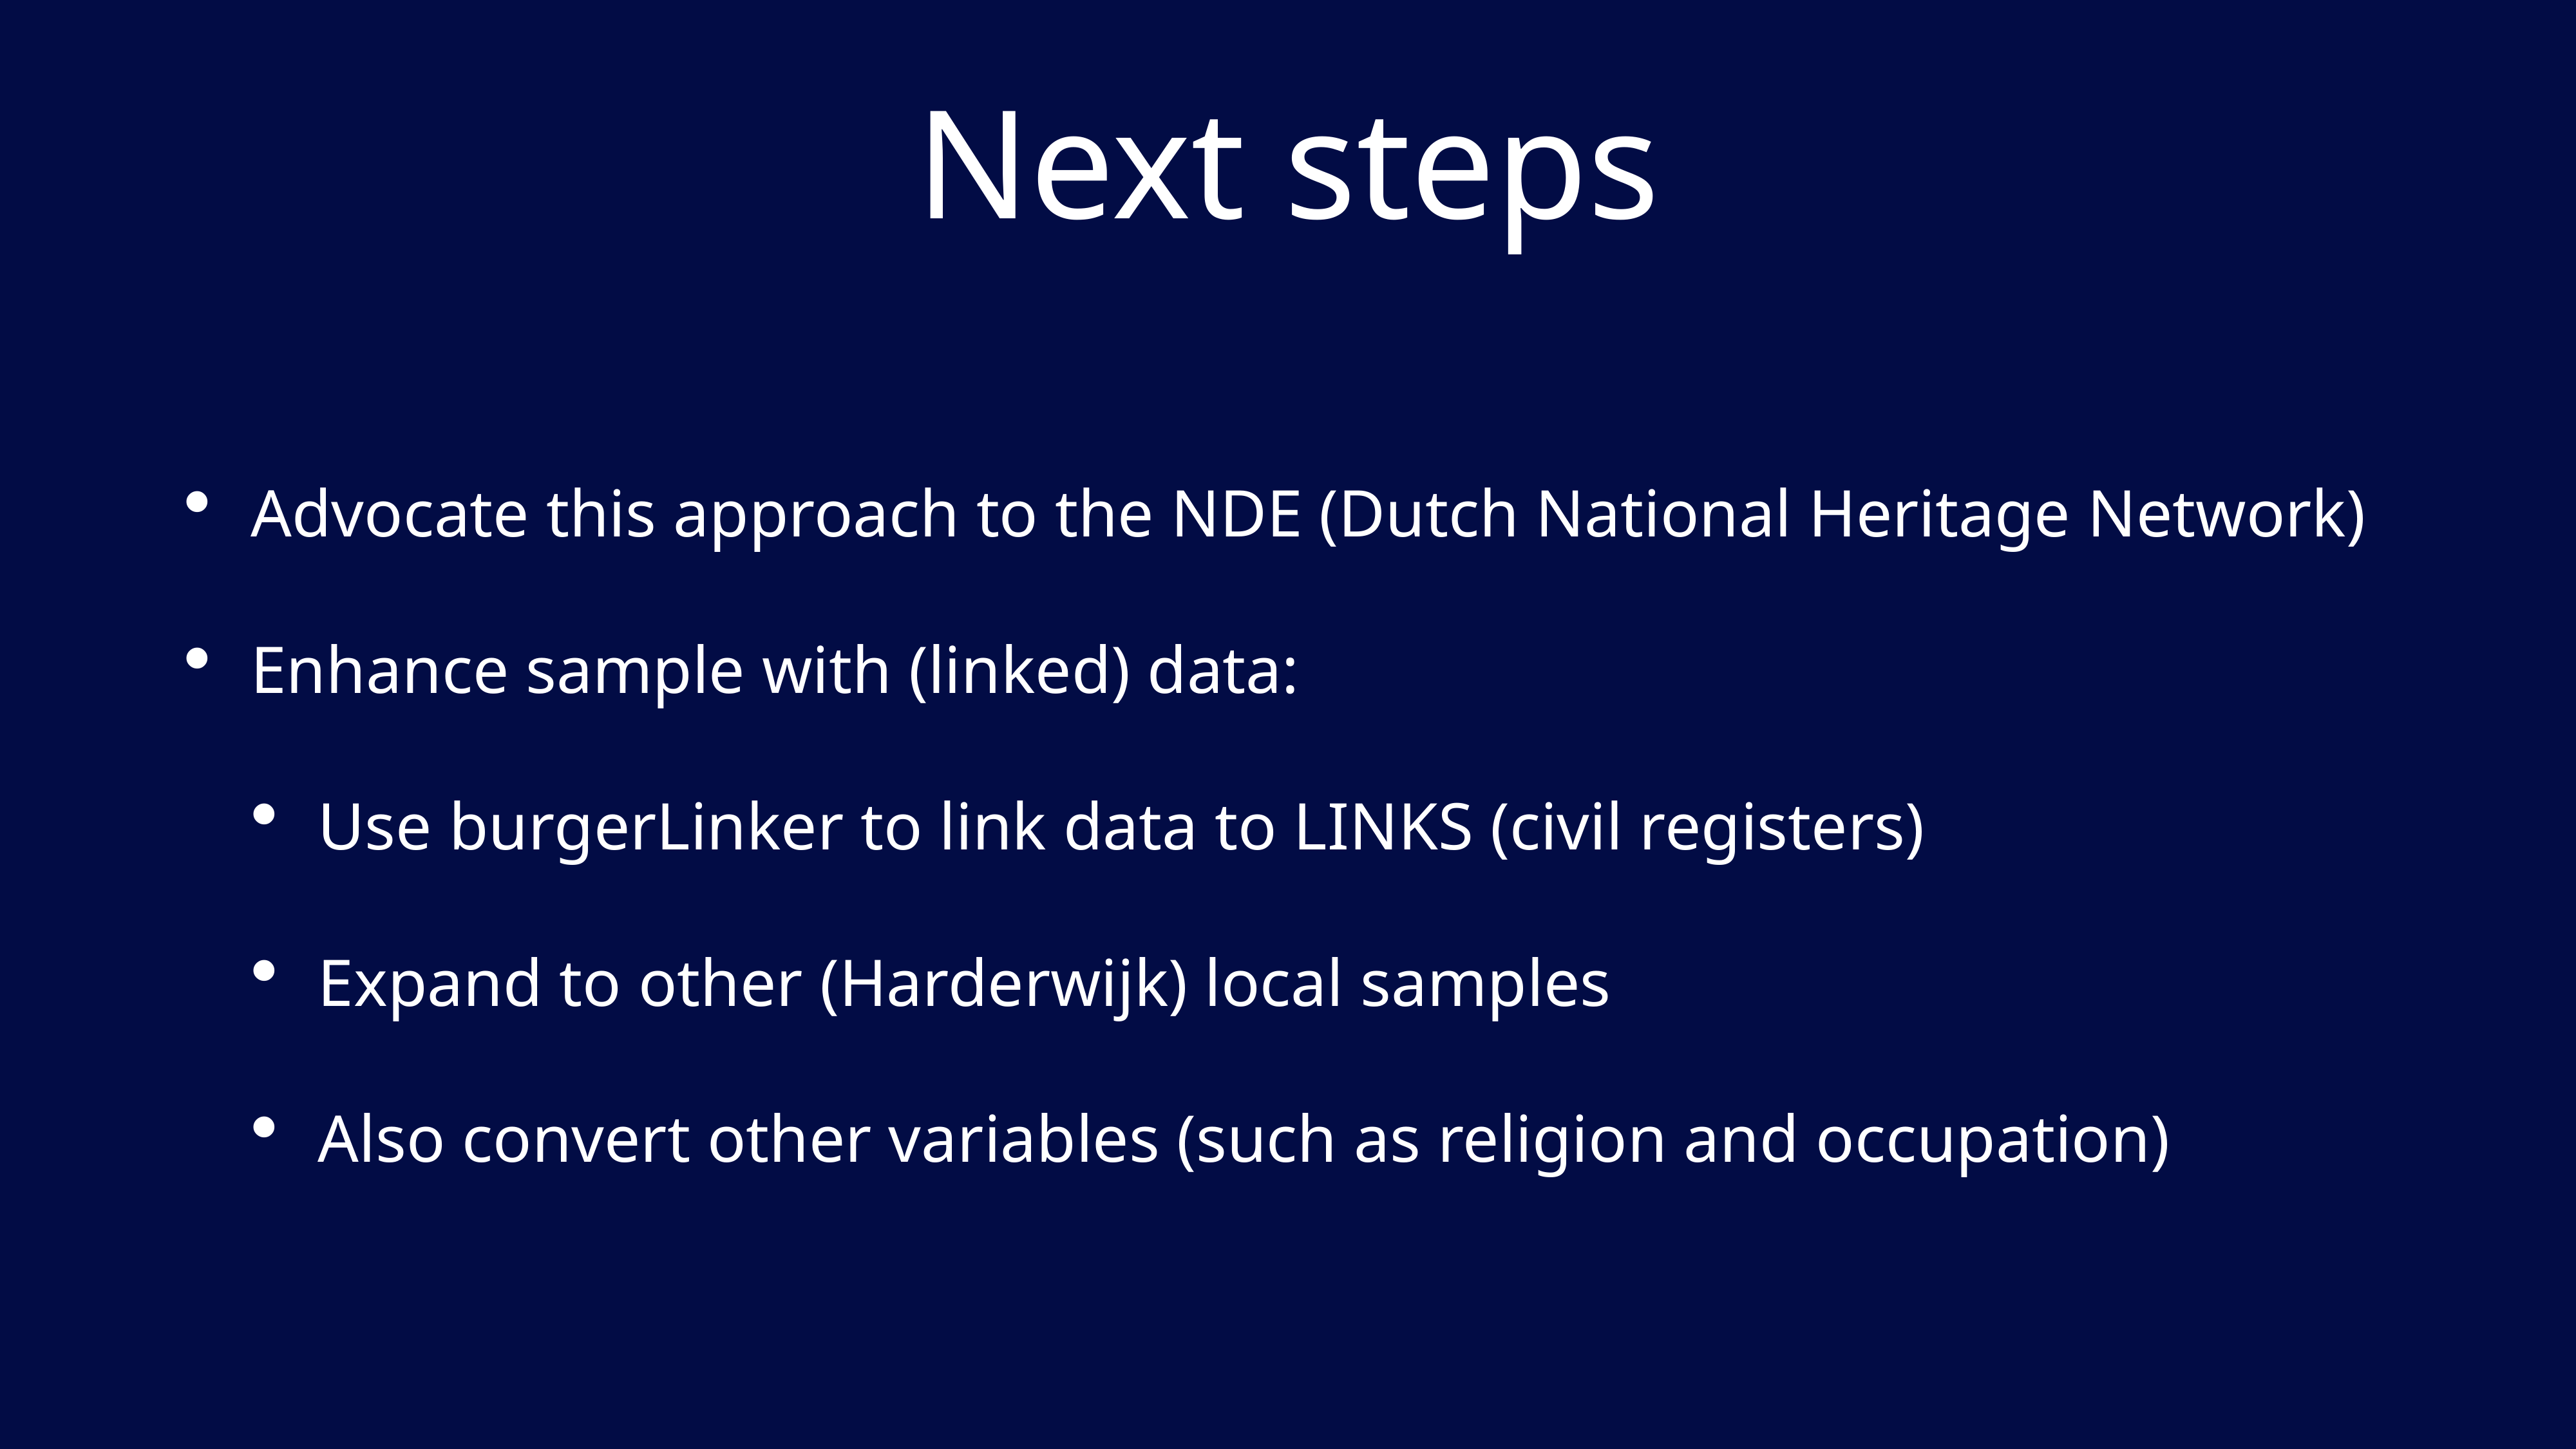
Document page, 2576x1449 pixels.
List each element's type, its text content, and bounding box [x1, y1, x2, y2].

list Advocate this approach to the NDE (Dutch National Heritage Network) Enhance sample with (linked) data: Use burgerLinker to link data to LINKS (civil registers) Expand to other (Harderwijk) local samples Also convert other variables (such as religion and occupation) [178, 332, 2398, 1316]
title Next steps [178, 37, 2398, 279]
